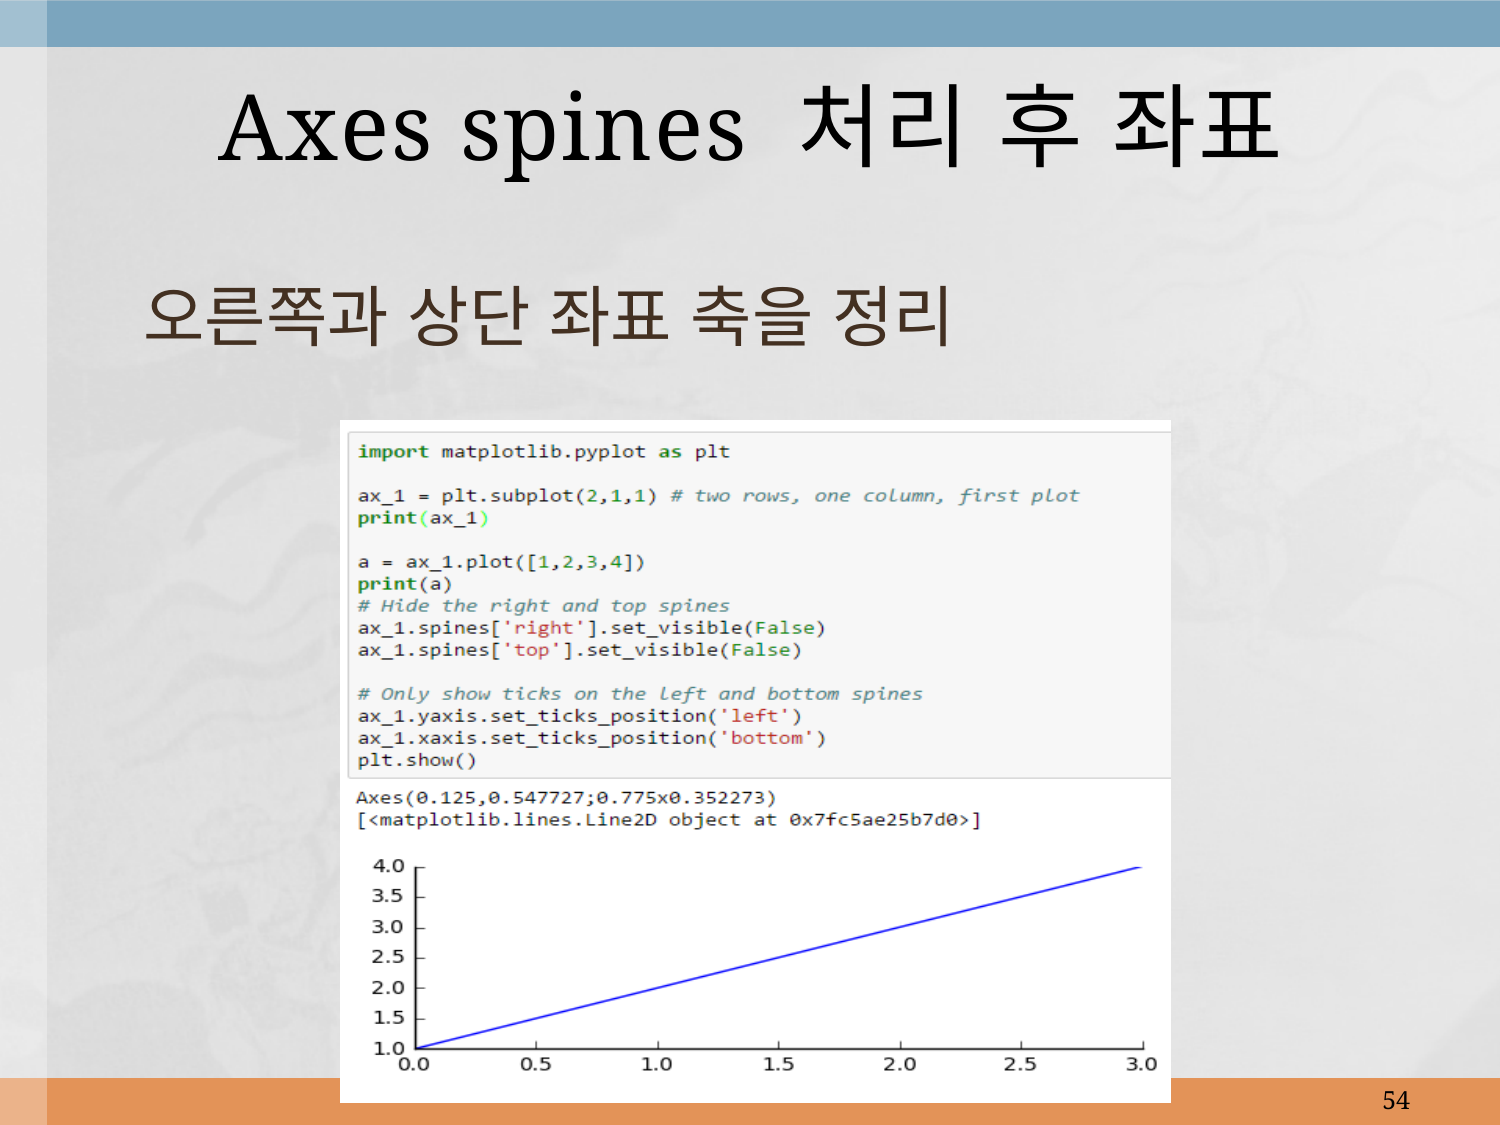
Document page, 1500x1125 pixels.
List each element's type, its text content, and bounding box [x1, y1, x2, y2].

picture [340, 420, 1171, 1103]
slide_number 54 [1074, 1078, 1425, 1125]
list 오른쪽과 상단 좌표 축을 정리 [75, 267, 1425, 539]
title Axes spines 처리 후 좌표 [49, 46, 1454, 202]
